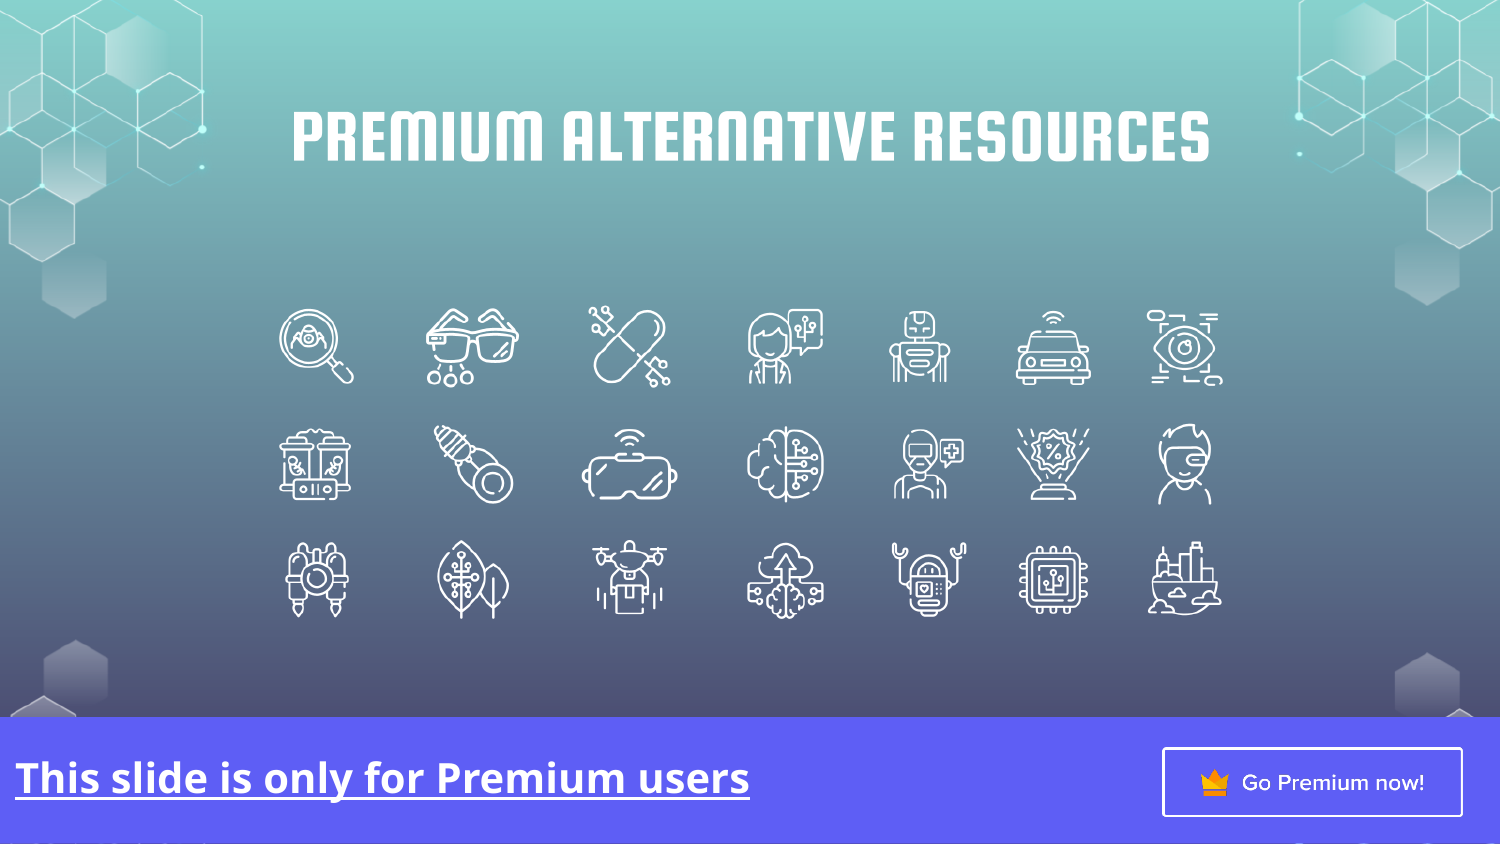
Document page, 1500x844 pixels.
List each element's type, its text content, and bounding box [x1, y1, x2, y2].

picture [0, 0, 1500, 717]
text_box This slide is only for Premium users [0, 717, 1500, 844]
picture [1162, 747, 1463, 817]
